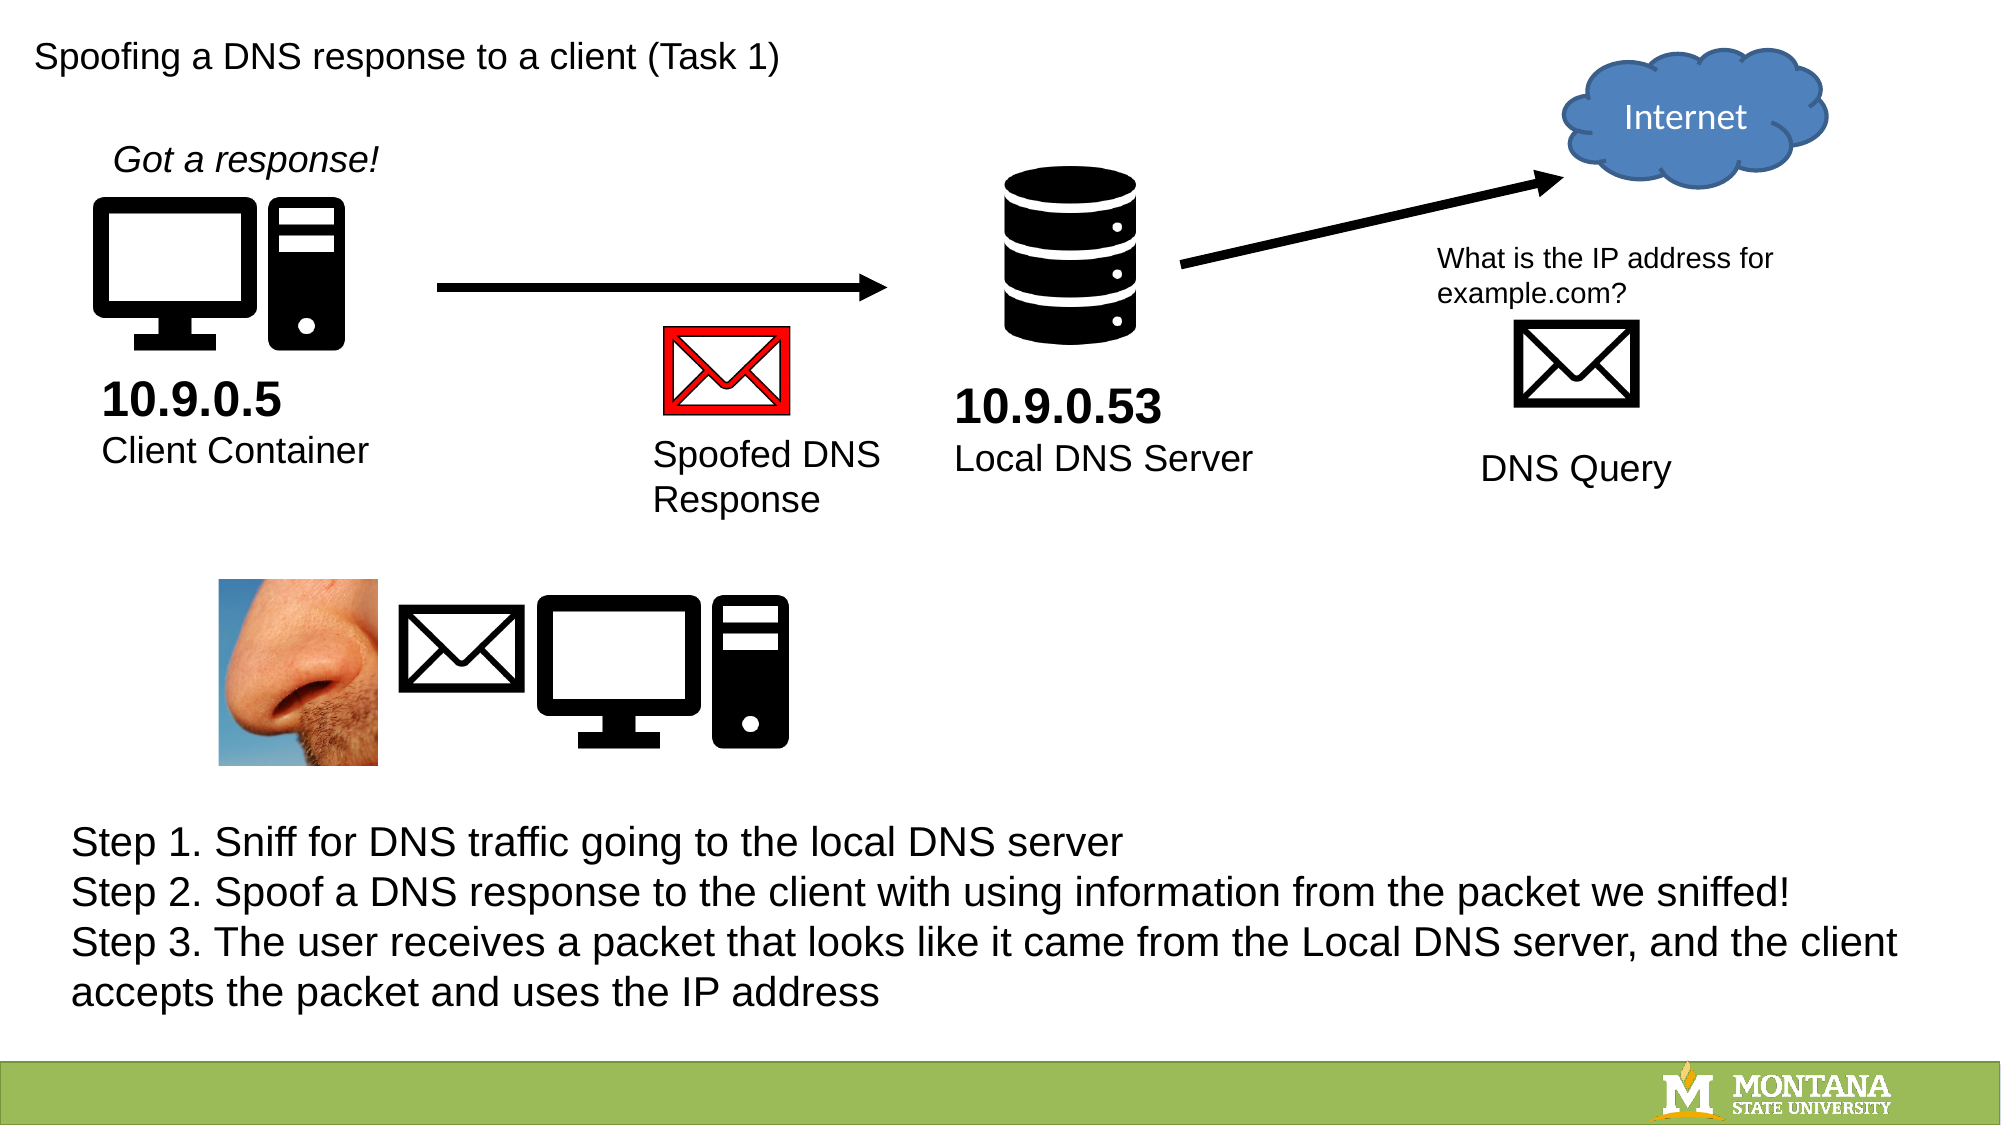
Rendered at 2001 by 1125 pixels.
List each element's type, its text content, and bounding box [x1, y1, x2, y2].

text_box Got a response! [98, 127, 395, 188]
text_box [1180, 176, 1565, 265]
text_box DNS Query [1465, 436, 1687, 497]
picture [1500, 287, 1652, 439]
picture [87, 142, 351, 406]
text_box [1894, 1060, 2000, 1125]
picture [218, 578, 378, 767]
text_box 10.9.0.53 Local DNS Server [939, 366, 1269, 487]
text_box What is the IP address for example.com? [1422, 232, 1805, 317]
text_box 10.9.0.5 Client Container [86, 358, 385, 479]
text_box Spoofing a DNS response to a client (Task 1) [19, 24, 796, 85]
text_box Step 1. Sniff for DNS traffic going to the local DNS server Step 2. Spoof a DNS response to the client with using information from the packet we sniffed! Step 3. The user receives a packet that looks like it came from the Local DNS server, and the client accepts the packet and uses the IP address [55, 807, 1991, 1023]
text_box Spoofed DNS Response [637, 422, 897, 528]
text_box Internet [1561, 47, 1829, 190]
picture [1649, 1060, 1892, 1122]
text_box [0, 1060, 1645, 1125]
picture [650, 295, 802, 446]
picture [957, 142, 1183, 368]
picture [386, 540, 794, 804]
